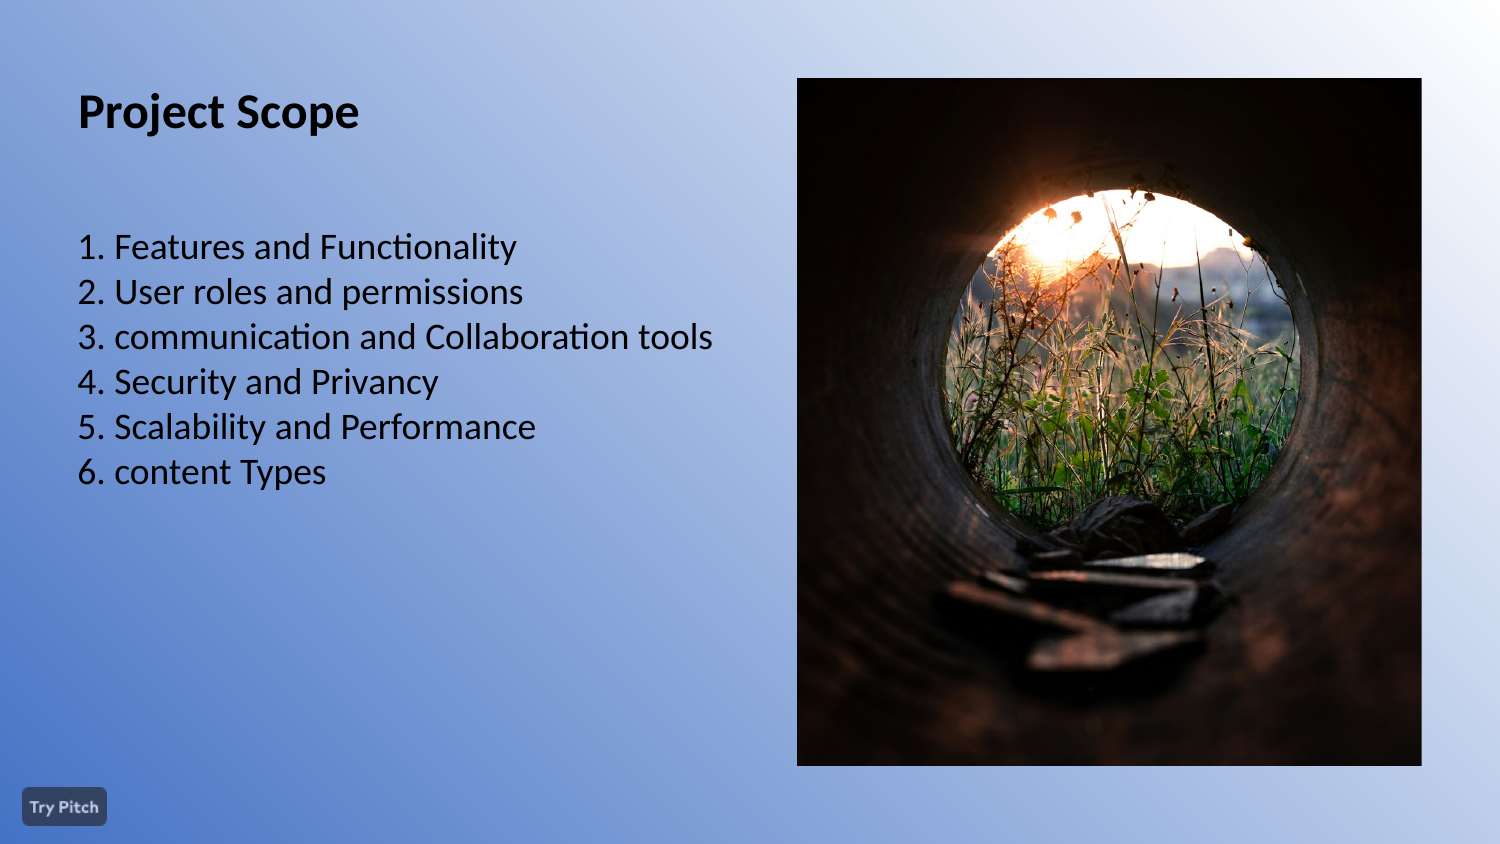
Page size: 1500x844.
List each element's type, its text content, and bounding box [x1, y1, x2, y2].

text_box Project Scope [78, 78, 704, 137]
picture [22, 787, 107, 826]
text_box 1. Features and Functionality 2. User roles and permissions 3. communication and Collaboration tools 4. Security and Privancy 5. Scalability and Performance 6. content Types [77, 223, 750, 492]
picture [796, 78, 1422, 766]
